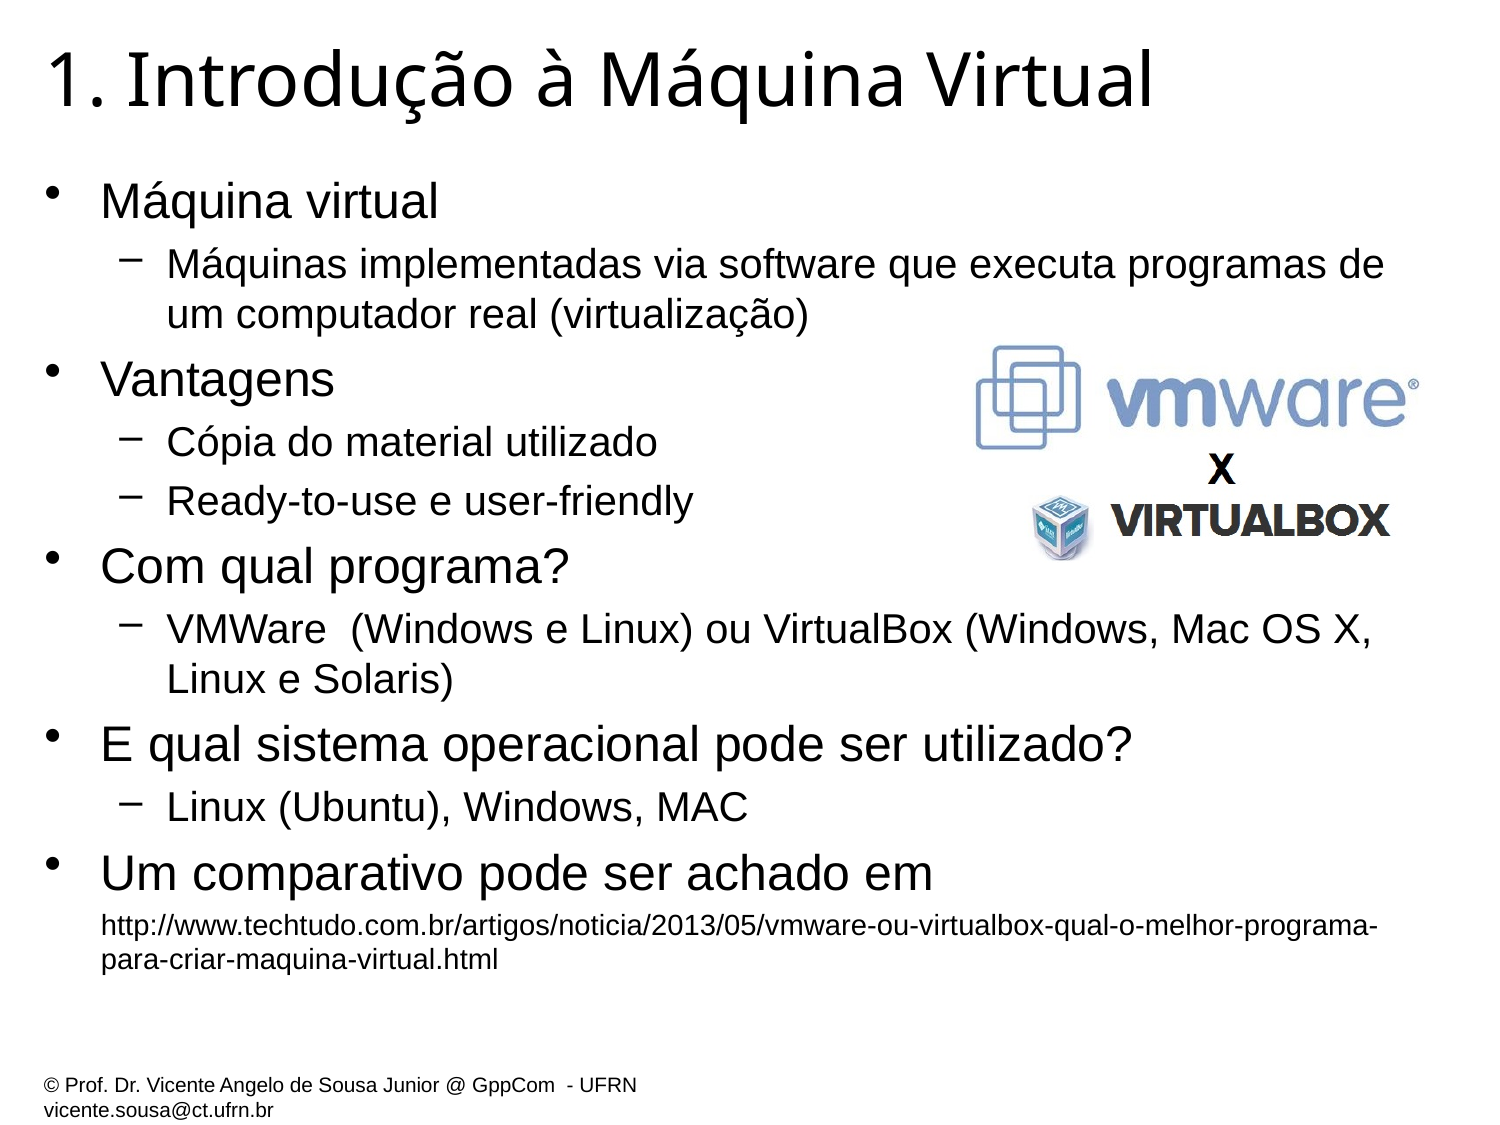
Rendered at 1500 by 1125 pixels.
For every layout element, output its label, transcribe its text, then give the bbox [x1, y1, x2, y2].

title 1. Introdução à Máquina Virtual [29, 7, 1393, 146]
picture [972, 339, 1425, 563]
text_box Máquina virtual Máquinas implementadas via software que executa programas de um computador real (virtualização) Vantagens Cópia do material utilizado Ready-to-use e user-friendly Com qual programa? VMWare (Windows e Linux) ou VirtualBox (Windows, Mac OS X, Linux e Solaris) E qual sistema operacional pode ser utilizado? Linux (Ubuntu), Windows, MAC Um comparativo pode ser achado em http://www.techtudo.com.br/artigos/noticia/2013/05/vmware-ou-virtualbox-qual-o-melhor-programa-para-criar-maquina-virtual.html [29, 160, 1438, 1024]
